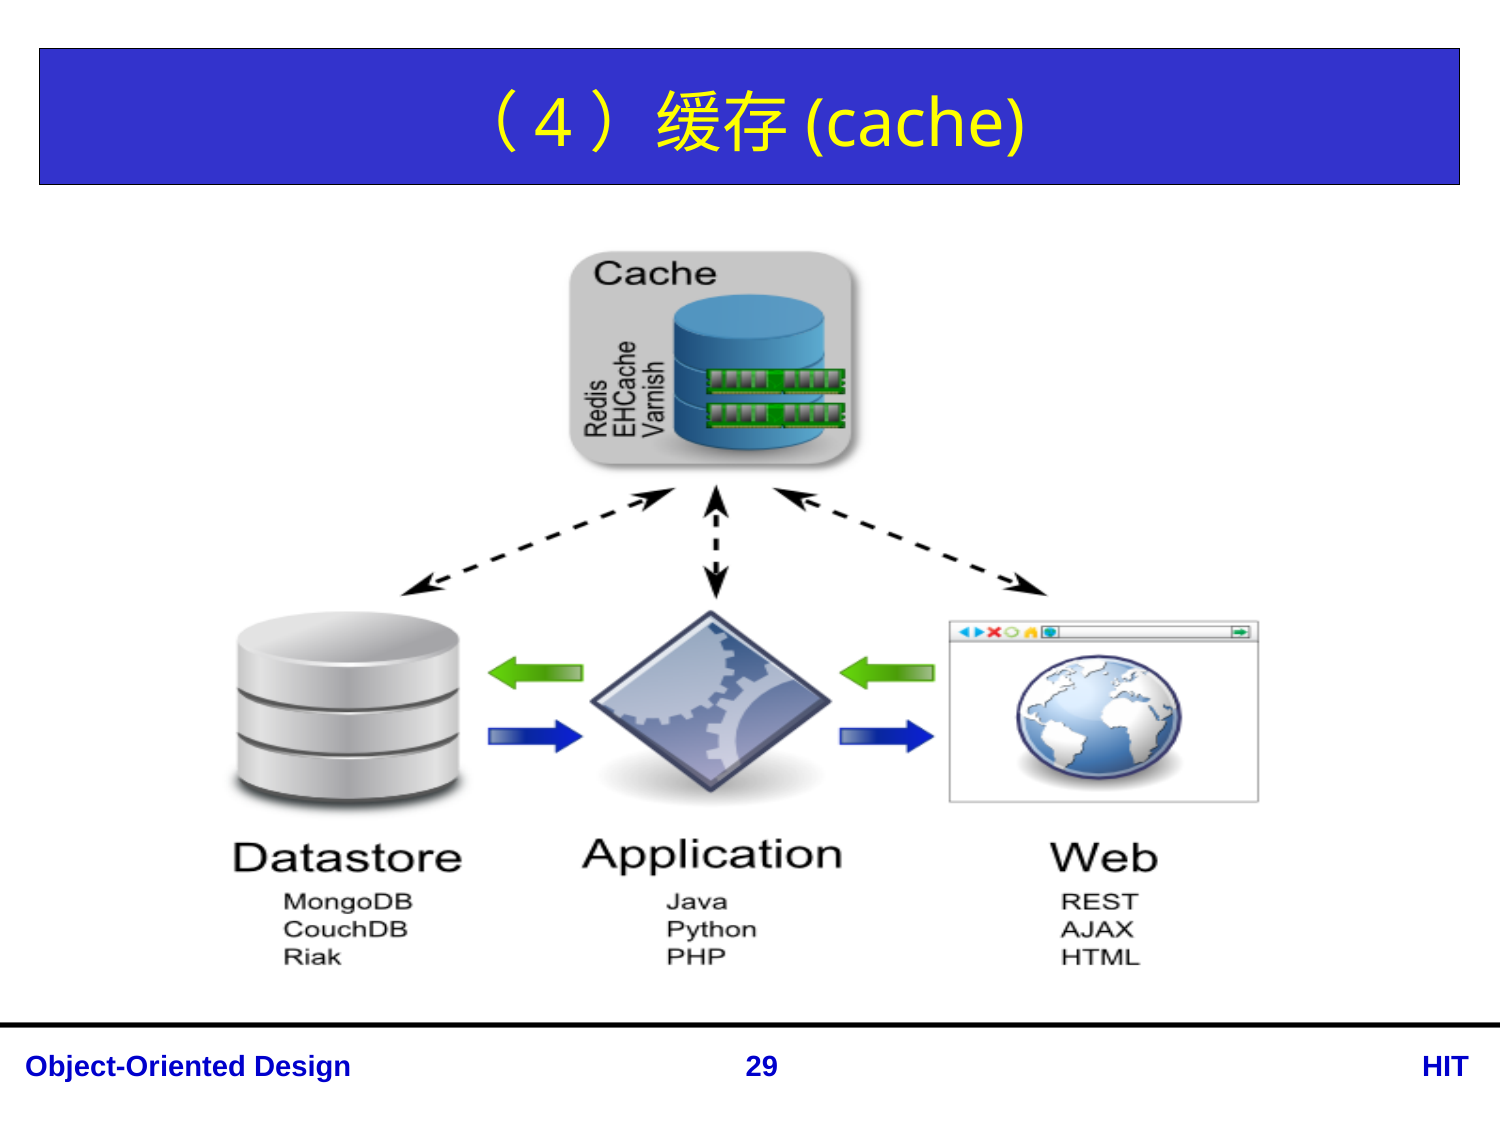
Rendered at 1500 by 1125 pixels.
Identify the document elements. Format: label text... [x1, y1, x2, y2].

title （4）缓存(cache) [38, 54, 1457, 185]
picture [212, 234, 1284, 986]
